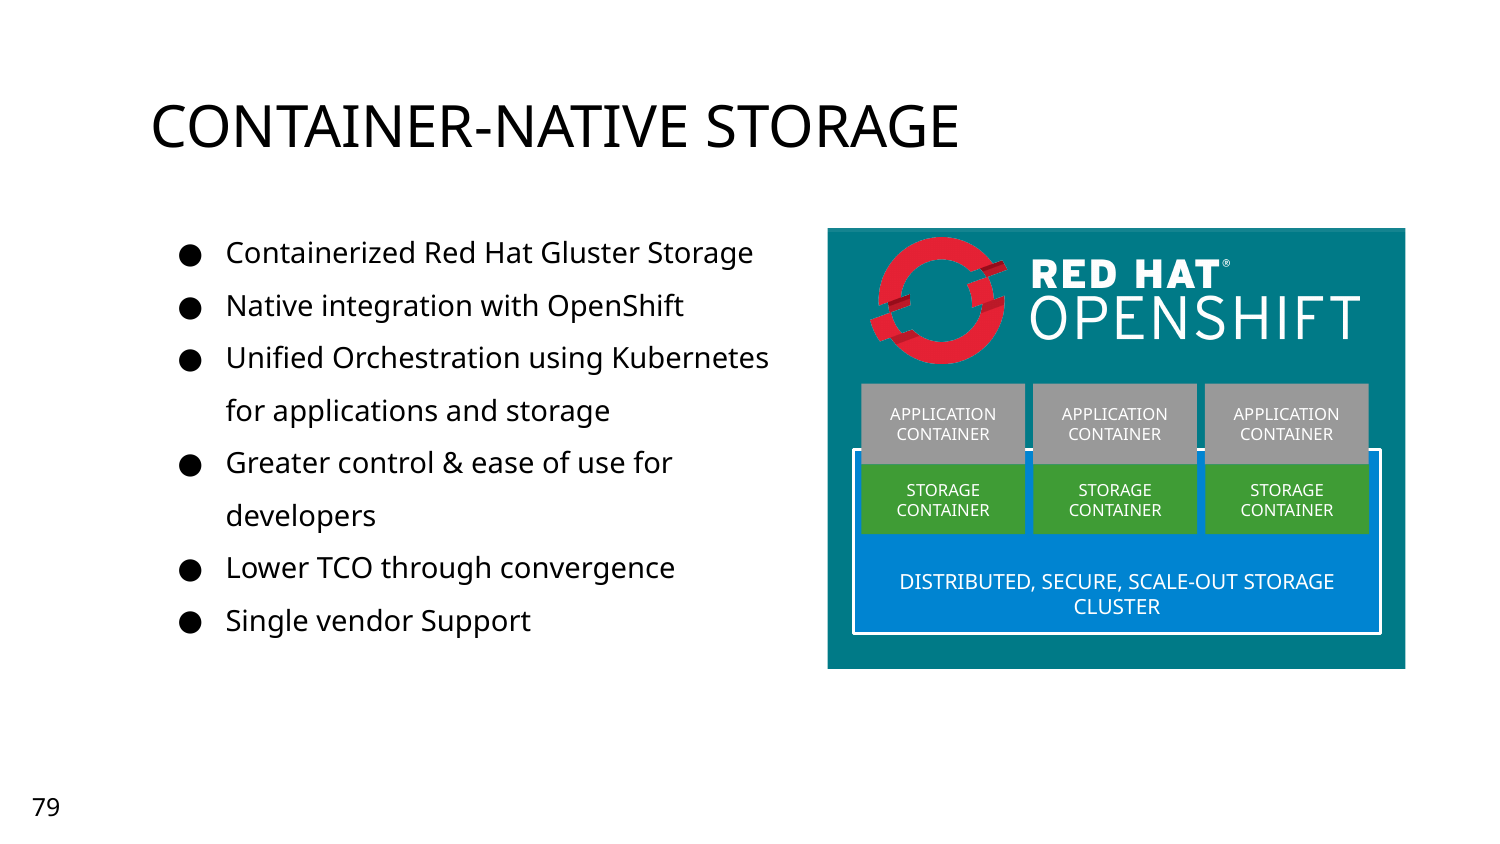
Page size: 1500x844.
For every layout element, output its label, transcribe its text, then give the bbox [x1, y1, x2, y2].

slide_number 79 [16, 776, 86, 842]
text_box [827, 228, 1406, 669]
list Containerized Red Hat Gluster Storage Native integration with OpenShift Unified Orchestration using Kubernetes for applications and storage Greater control & ease of use for developers Lower TCO through convergence Single vendor Support [135, 202, 815, 743]
title CONTAINER-NATIVE STORAGE [135, 0, 1365, 175]
